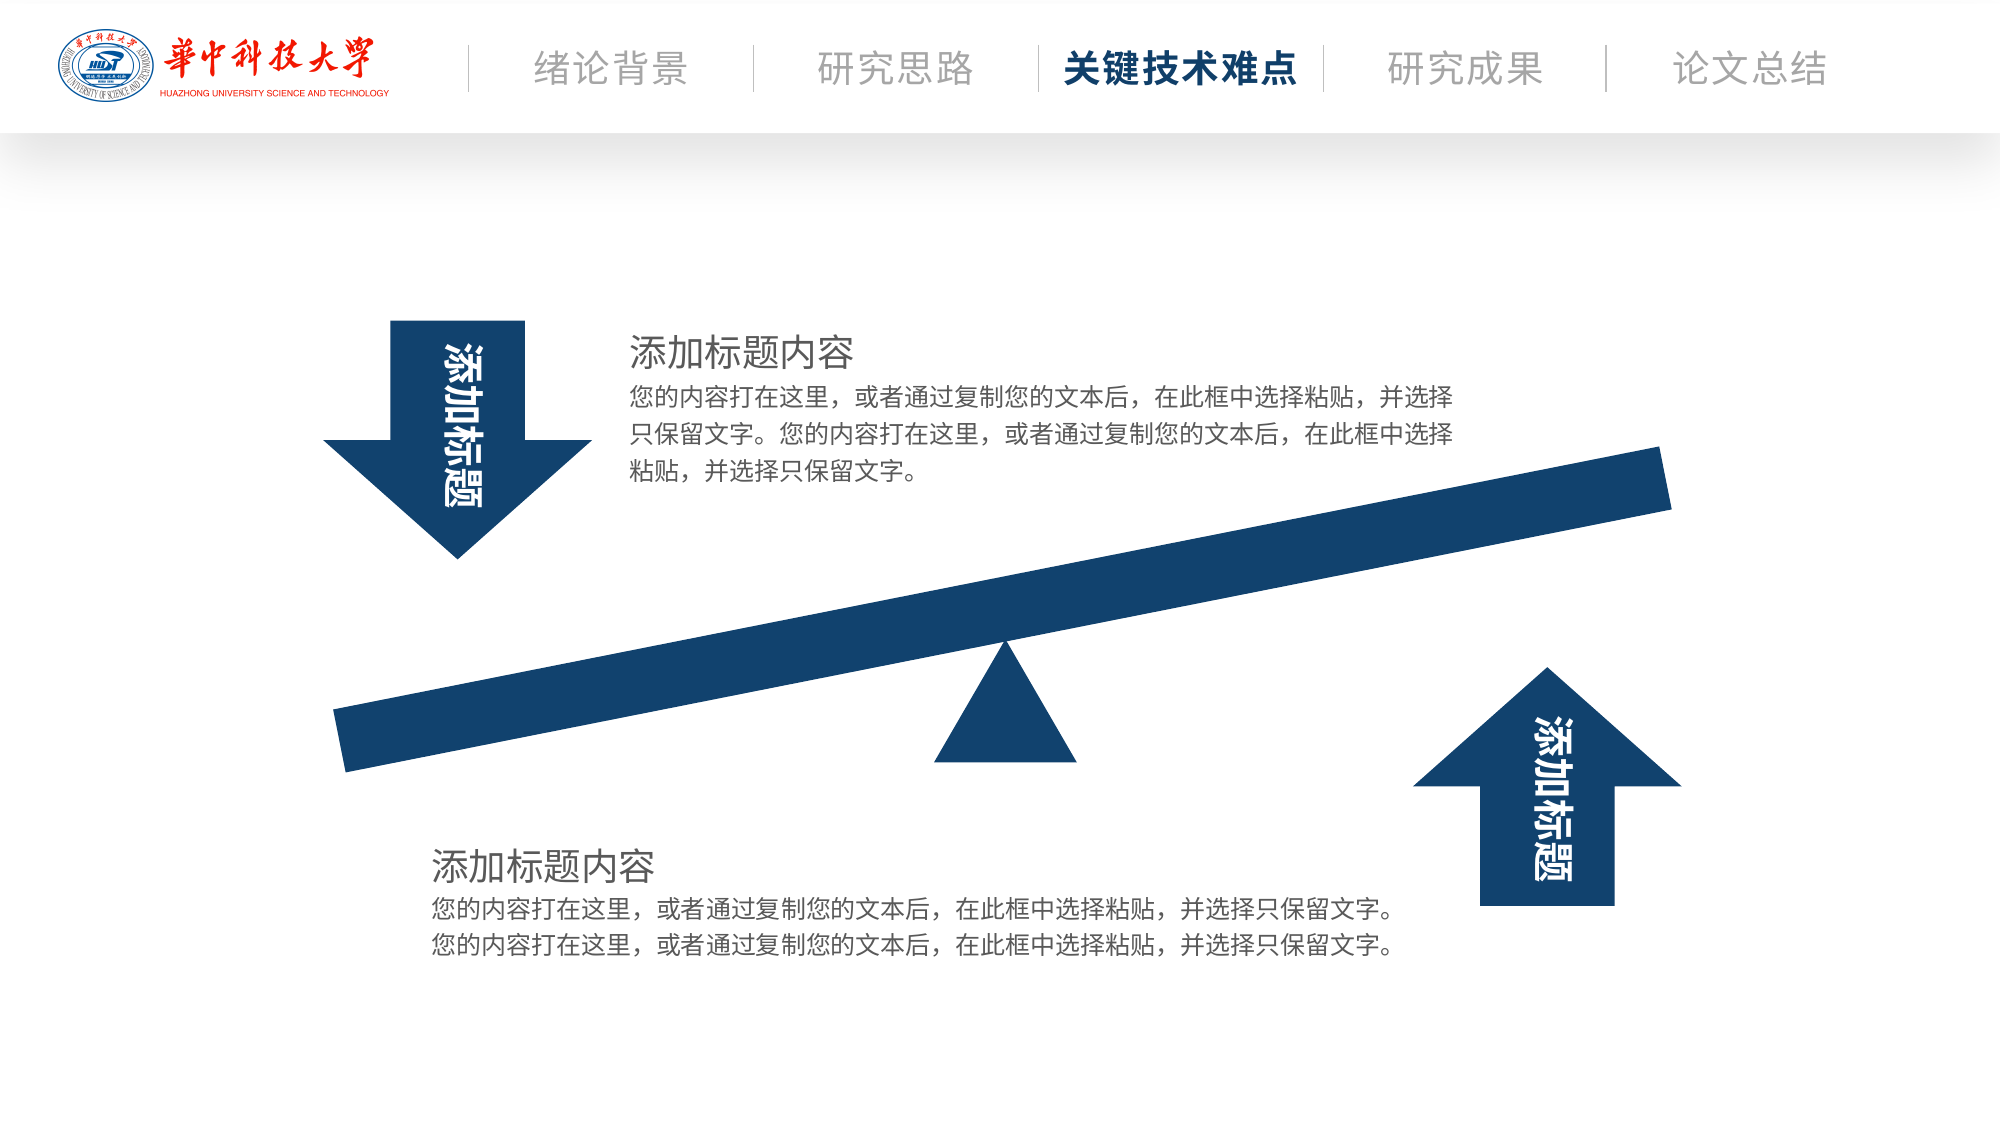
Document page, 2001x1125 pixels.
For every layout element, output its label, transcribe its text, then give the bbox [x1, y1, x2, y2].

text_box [1412, 667, 1682, 906]
text_box [934, 639, 1077, 763]
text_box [323, 320, 593, 560]
text_box 添加标题内容 您的内容打在这里，或者通过复制您的文本后，在此框中选择粘贴，并选择只保留文字。您的内容打在这里，或者通过复制您的文本后，在此框中选择粘贴，并选择只保留文字。 [416, 812, 1409, 967]
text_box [0, 3, 2000, 134]
text_box 添加标题内容 您的内容打在这里，或者通过复制您的文本后，在此框中选择粘贴，并选择只保留文字。您的内容打在这里，或者通过复制您的文本后，在此框中选择粘贴，并选择只保留文字。 [614, 309, 1486, 494]
text_box [333, 446, 1672, 773]
